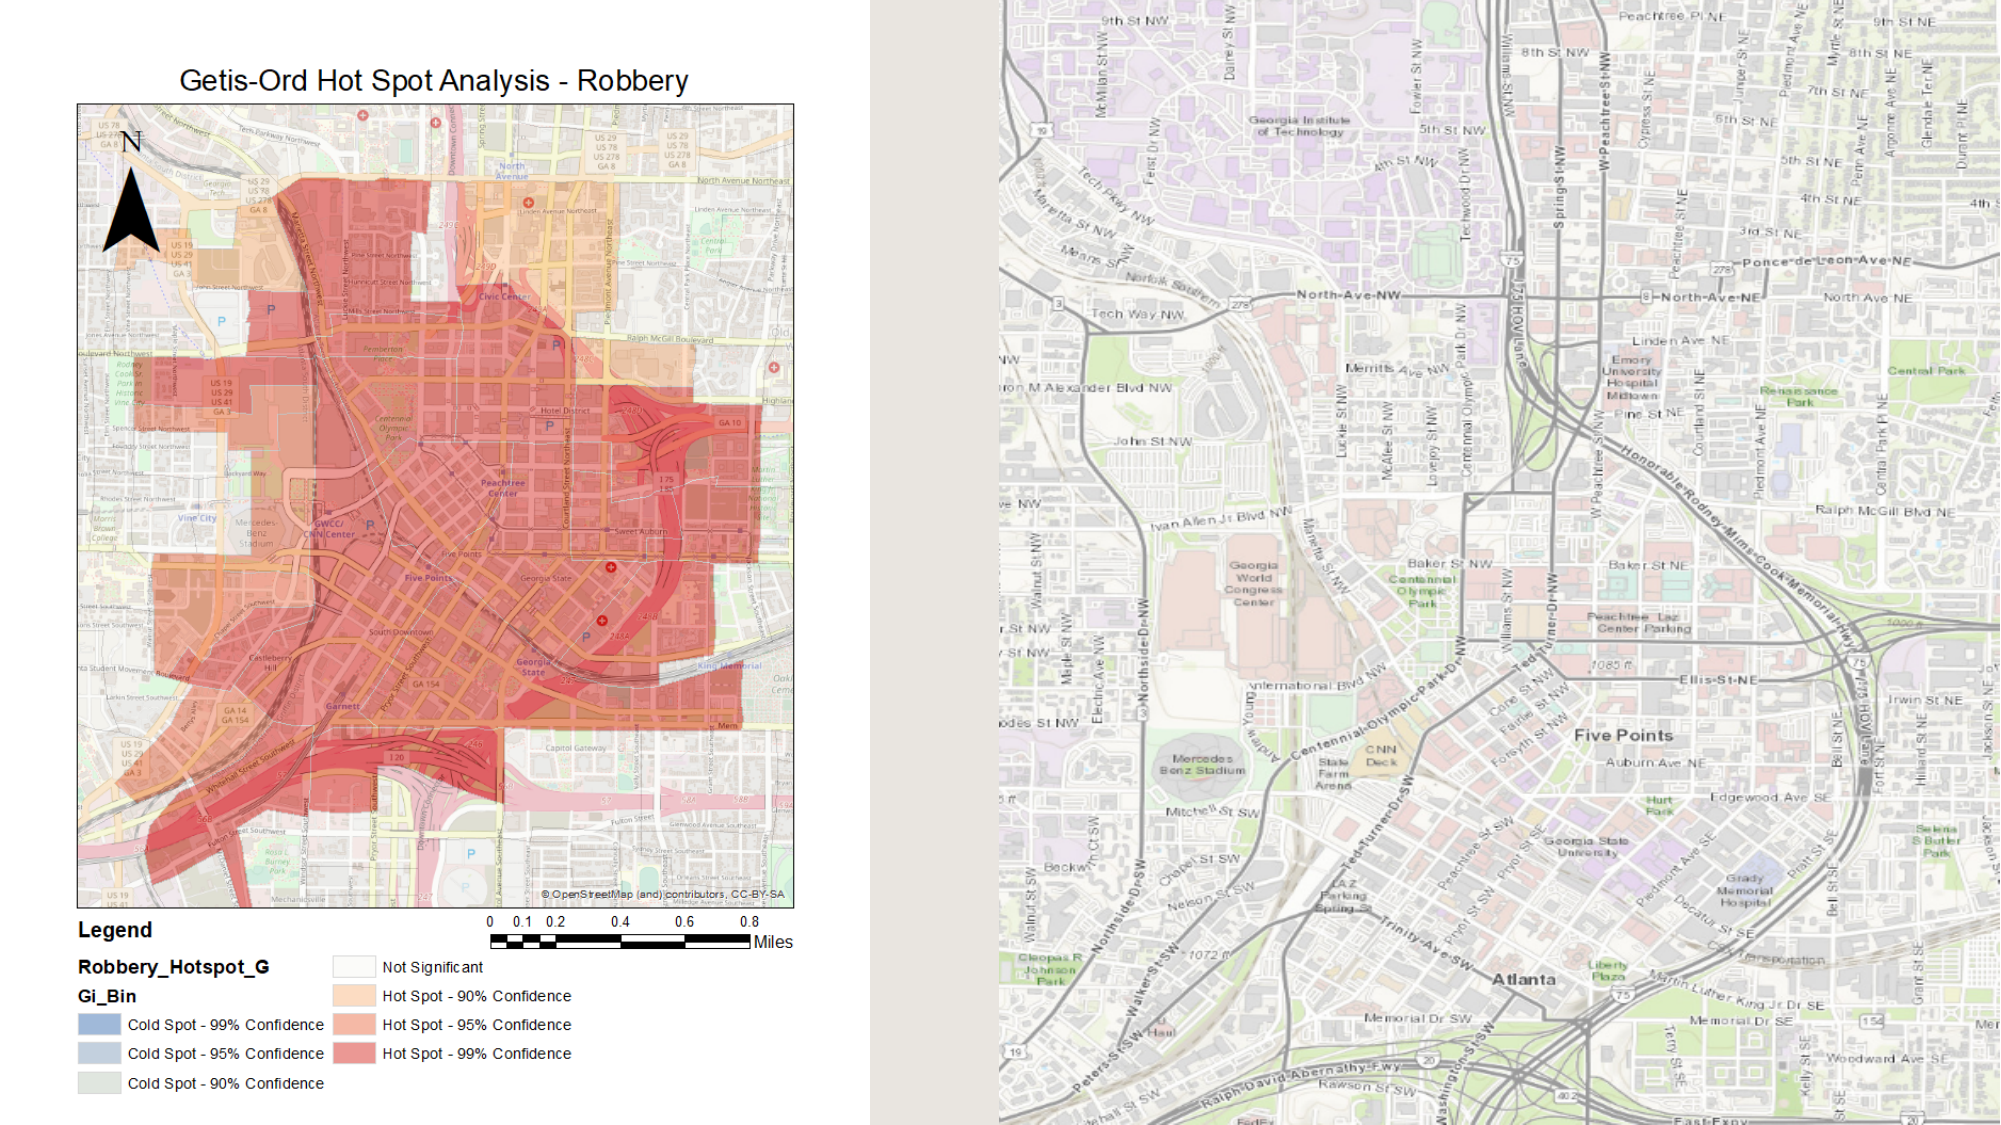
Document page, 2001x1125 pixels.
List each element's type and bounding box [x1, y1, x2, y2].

picture [0, 0, 870, 1125]
text_box [1702, 420, 1886, 479]
text_box [1839, 802, 1974, 884]
text_box [1533, 812, 1693, 950]
text_box [1035, 53, 1435, 1057]
picture [999, 0, 2000, 1125]
